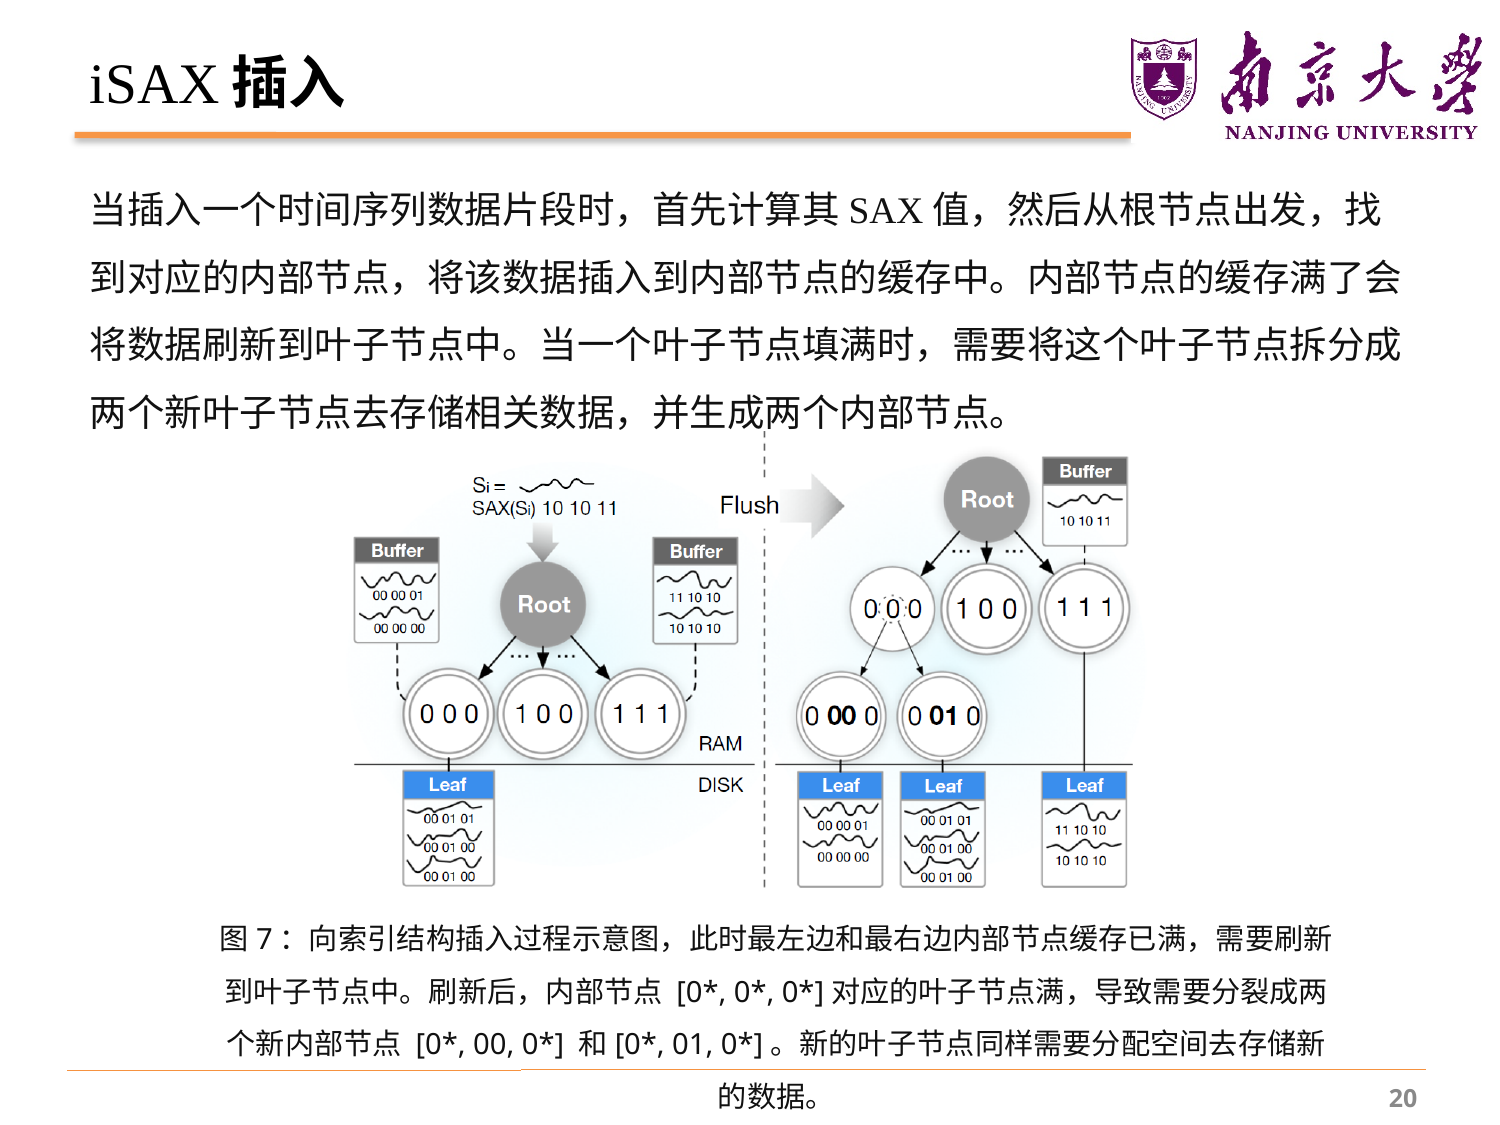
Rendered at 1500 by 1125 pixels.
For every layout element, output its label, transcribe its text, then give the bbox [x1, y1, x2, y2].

picture [345, 423, 1154, 907]
picture [1131, 31, 1482, 143]
text_box 当插入一个时间序列数据片段时，首先计算其SAX值，然后从根节点出发，找到对应的内部节点，将该数据插入到内部节点的缓存中。内部节点的缓存满了会将数据刷新到叶子节点中。当一个叶子节点填满时，需要将这个叶子节点拆分成两个新叶子节点去存储相关数据，并生成两个内部节点。 [74, 156, 1425, 442]
title iSAX插入 [75, 39, 1132, 123]
slide_number 20 [1375, 1076, 1426, 1123]
